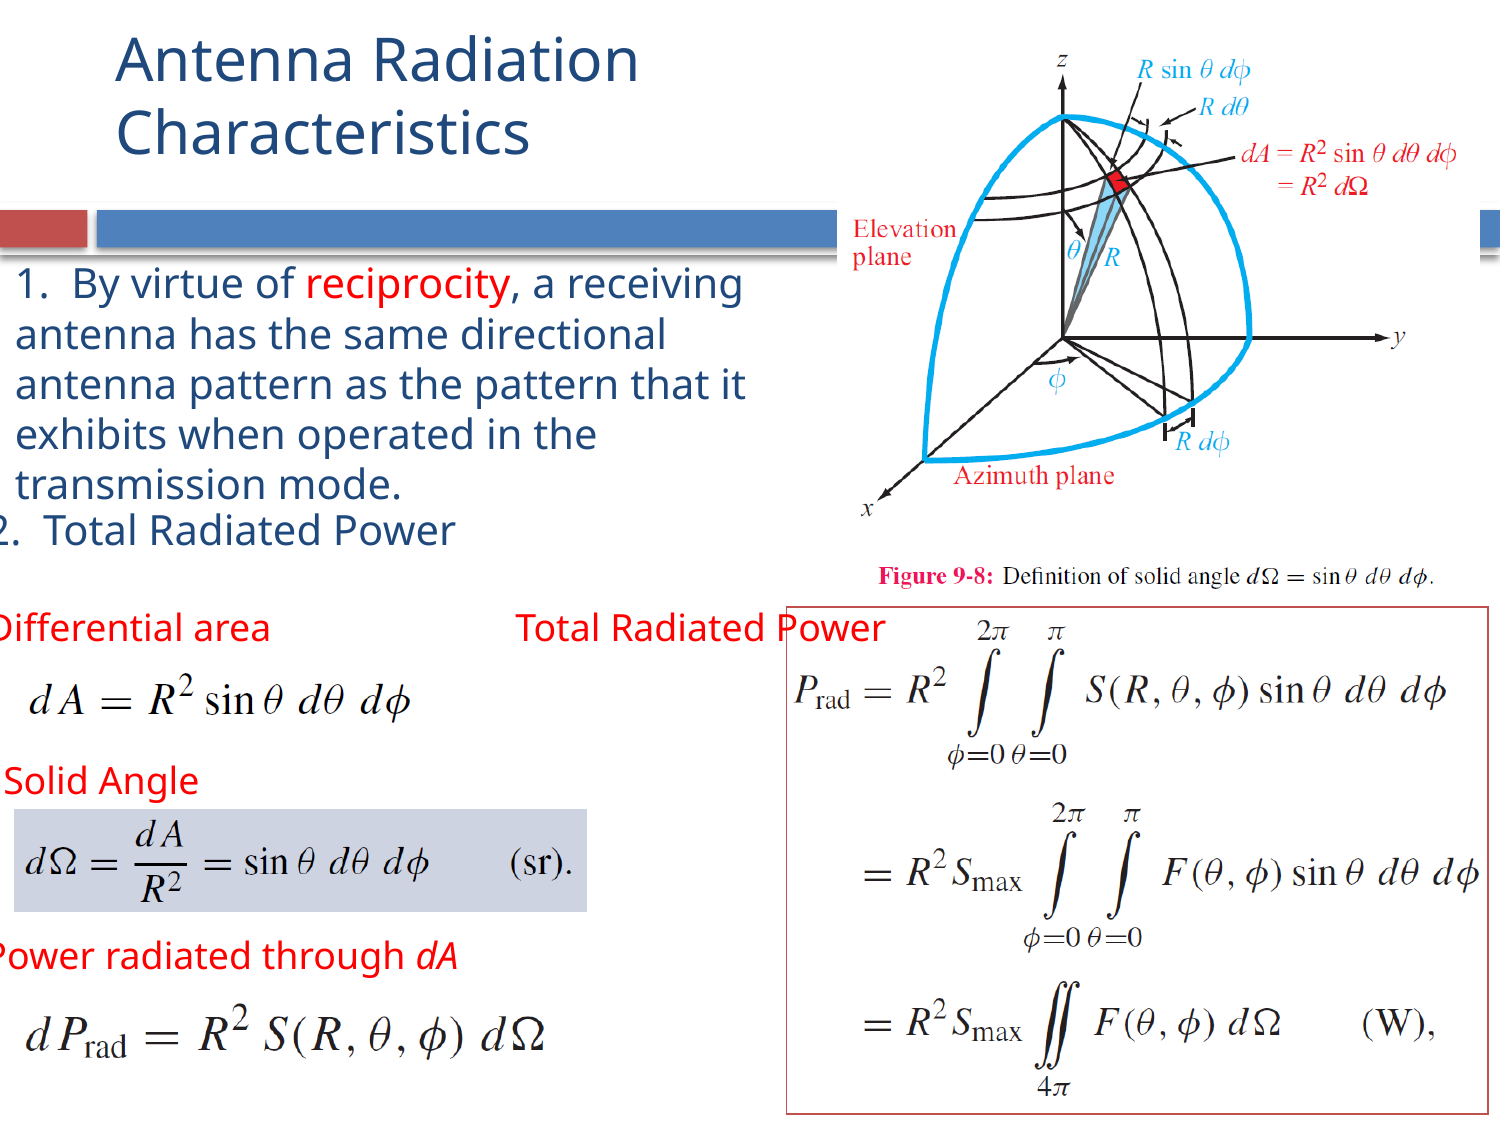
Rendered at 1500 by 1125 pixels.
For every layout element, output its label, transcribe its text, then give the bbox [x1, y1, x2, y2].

picture [12, 807, 588, 913]
text_box 2. Total Radiated Power Differential area [0, 496, 472, 657]
title Antenna Radiation Characteristics [100, 12, 925, 175]
picture [787, 607, 1488, 1114]
text_box Solid Angle [0, 749, 215, 810]
text_box 1. By virtue of reciprocity, a receiving antenna has the same directional antenna pattern as the pattern that it exhibits when operated in the transmission mode. [0, 249, 813, 515]
picture [16, 999, 551, 1066]
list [837, 41, 1480, 601]
text_box Total Radiated Power [500, 596, 832, 657]
text_box Power radiated through dA [0, 924, 474, 985]
picture [24, 669, 413, 728]
